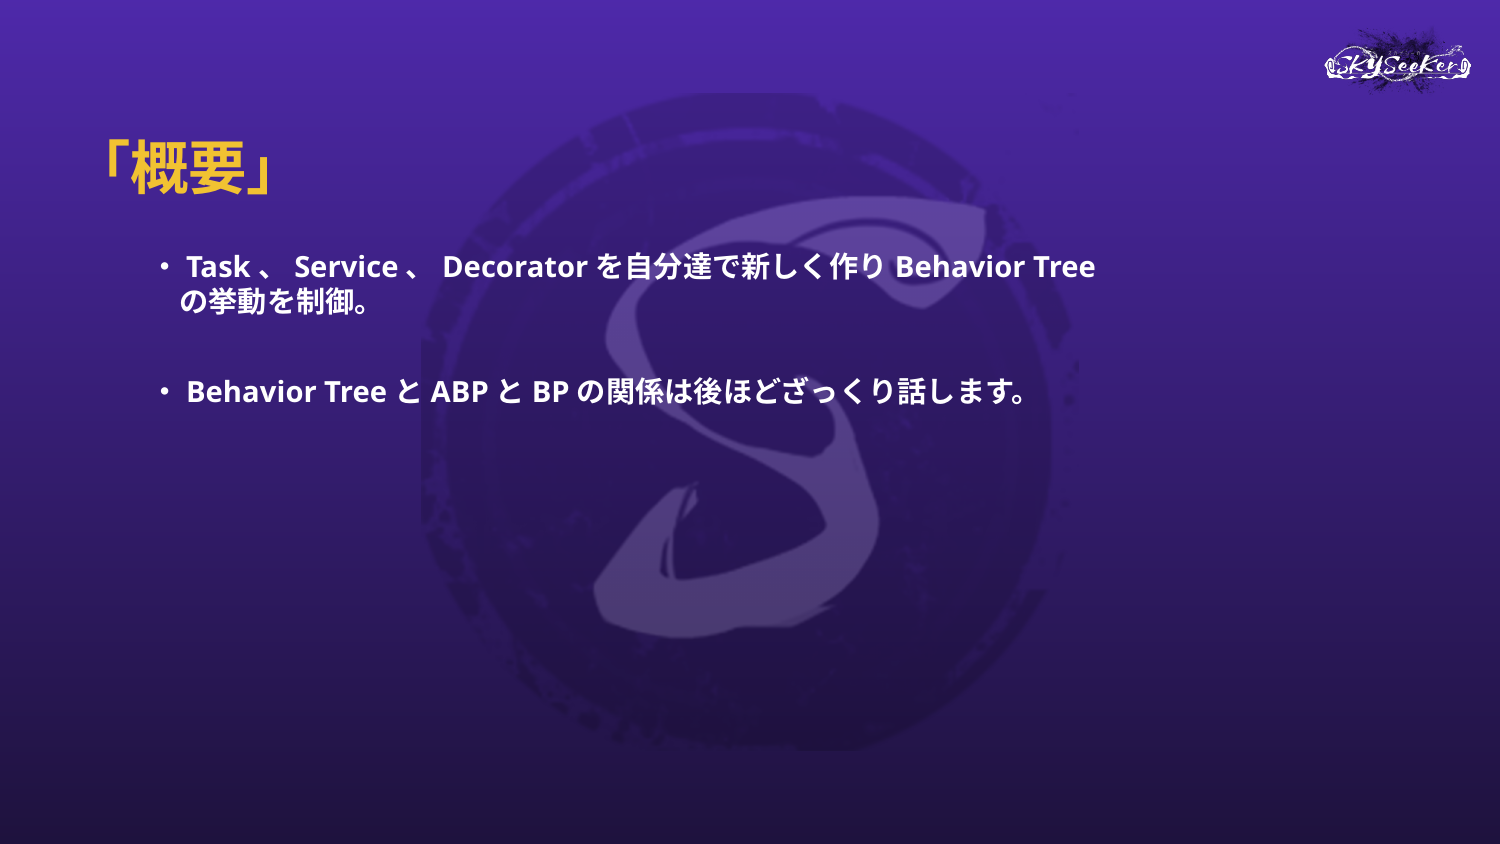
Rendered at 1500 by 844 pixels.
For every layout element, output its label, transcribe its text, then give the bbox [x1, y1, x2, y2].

title 「概要」 [57, 116, 1455, 211]
picture [1321, 24, 1475, 97]
text_box ・Behavior TreeとABPとBPの関係は後ほどざっくり話します。 [134, 358, 1311, 460]
text_box ・Task、Service、Decoratorを自分達で新しく作りBehavior Tree の挙動を制御。 [134, 233, 1311, 335]
